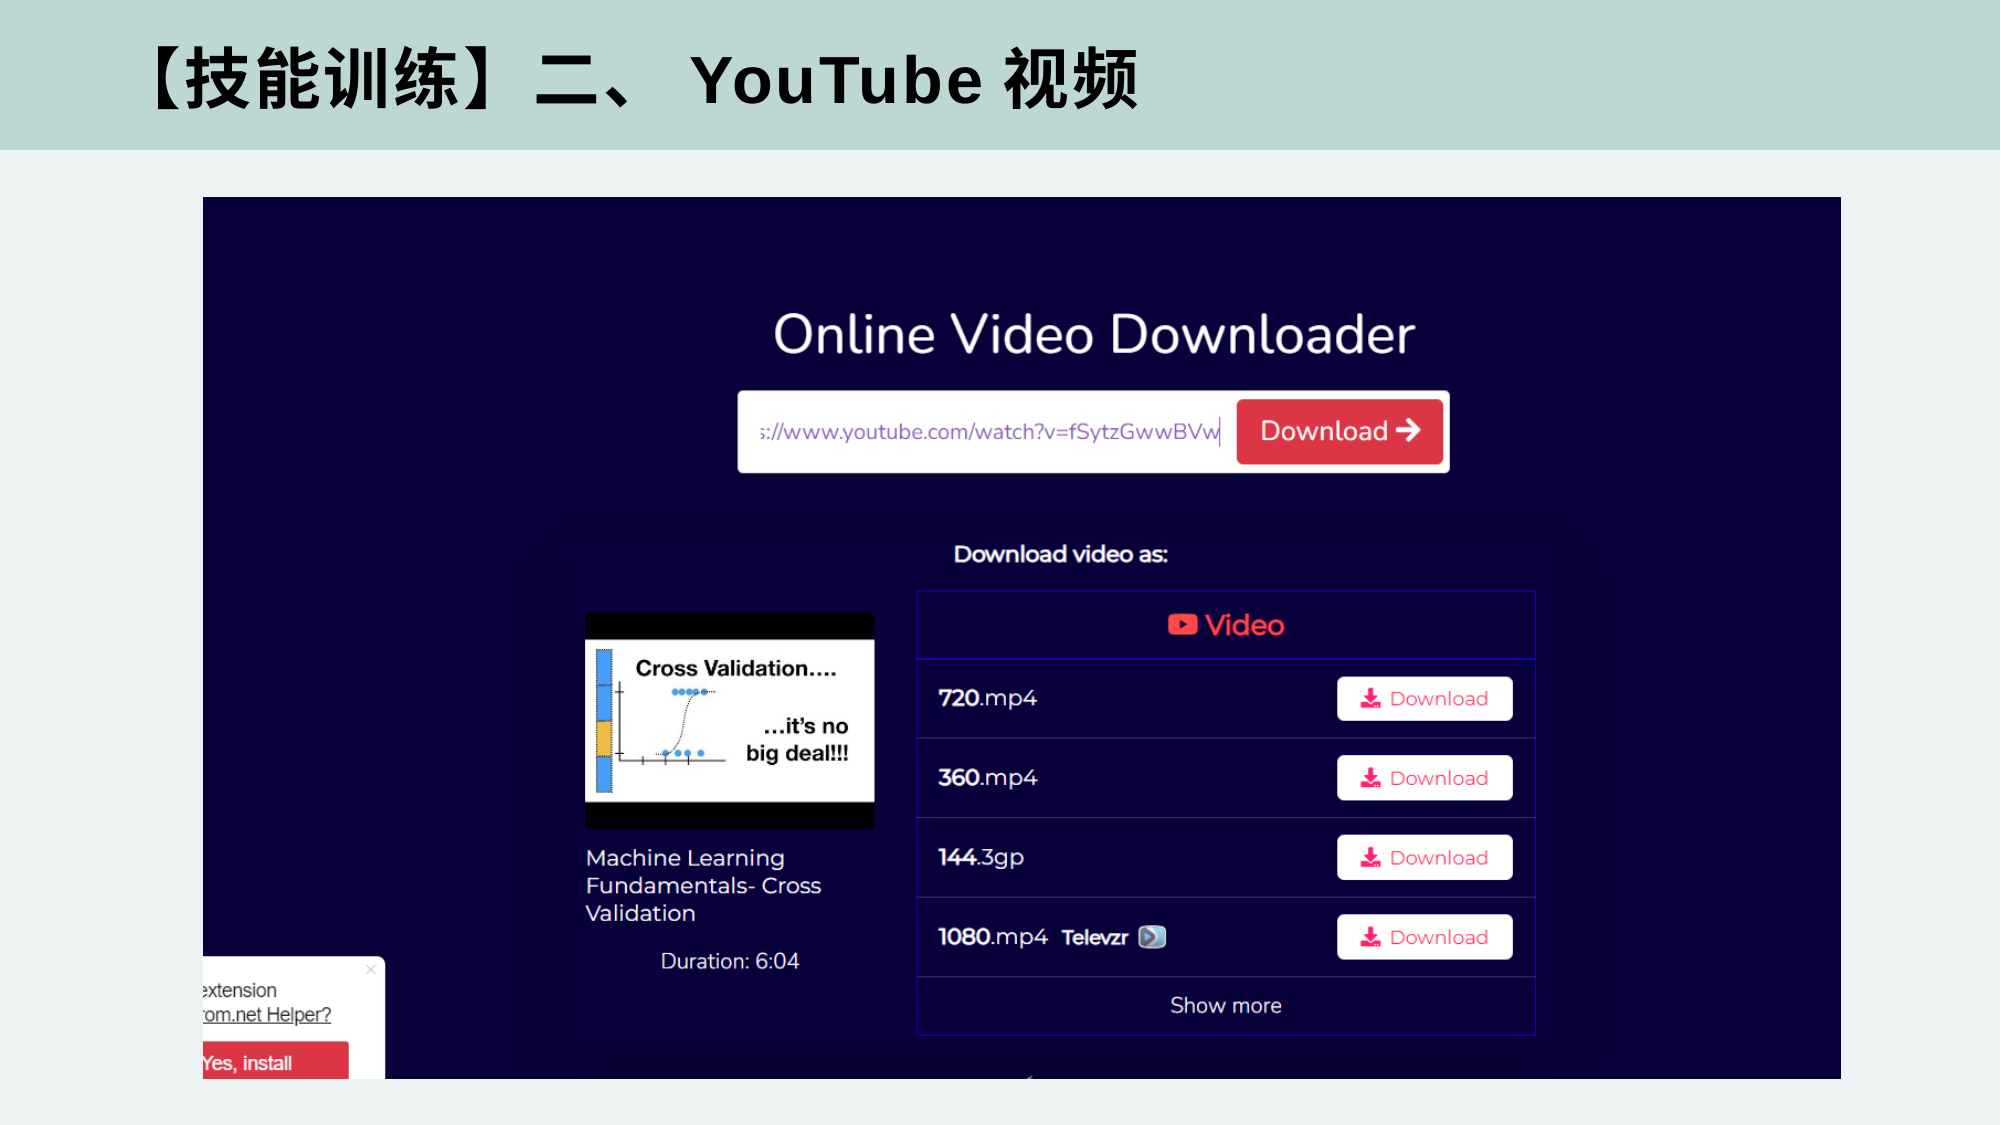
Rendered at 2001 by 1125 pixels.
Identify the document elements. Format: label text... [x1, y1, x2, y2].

text_box 【技能训练】二、YouTube视频 [99, 25, 1901, 125]
picture [203, 197, 1841, 1079]
text_box [0, 0, 2000, 151]
